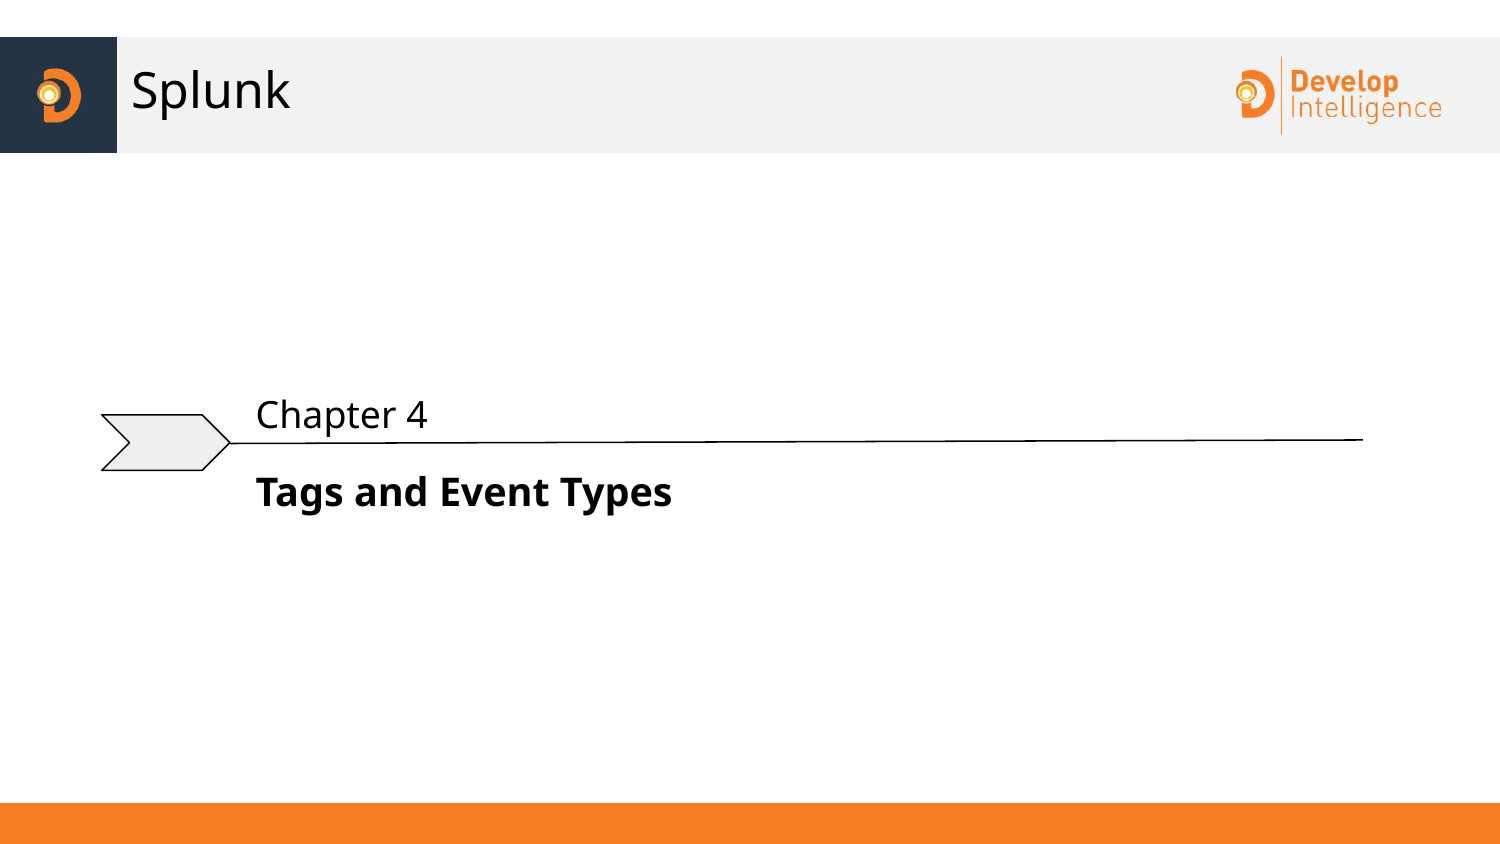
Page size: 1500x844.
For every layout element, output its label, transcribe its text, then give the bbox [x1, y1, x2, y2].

picture [0, 0, 1500, 844]
text_box Chapter 4 [240, 376, 498, 432]
text_box [101, 414, 228, 471]
title Splunk [119, 36, 1112, 149]
text_box Tags and Event Types [240, 452, 1192, 508]
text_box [229, 439, 1363, 444]
